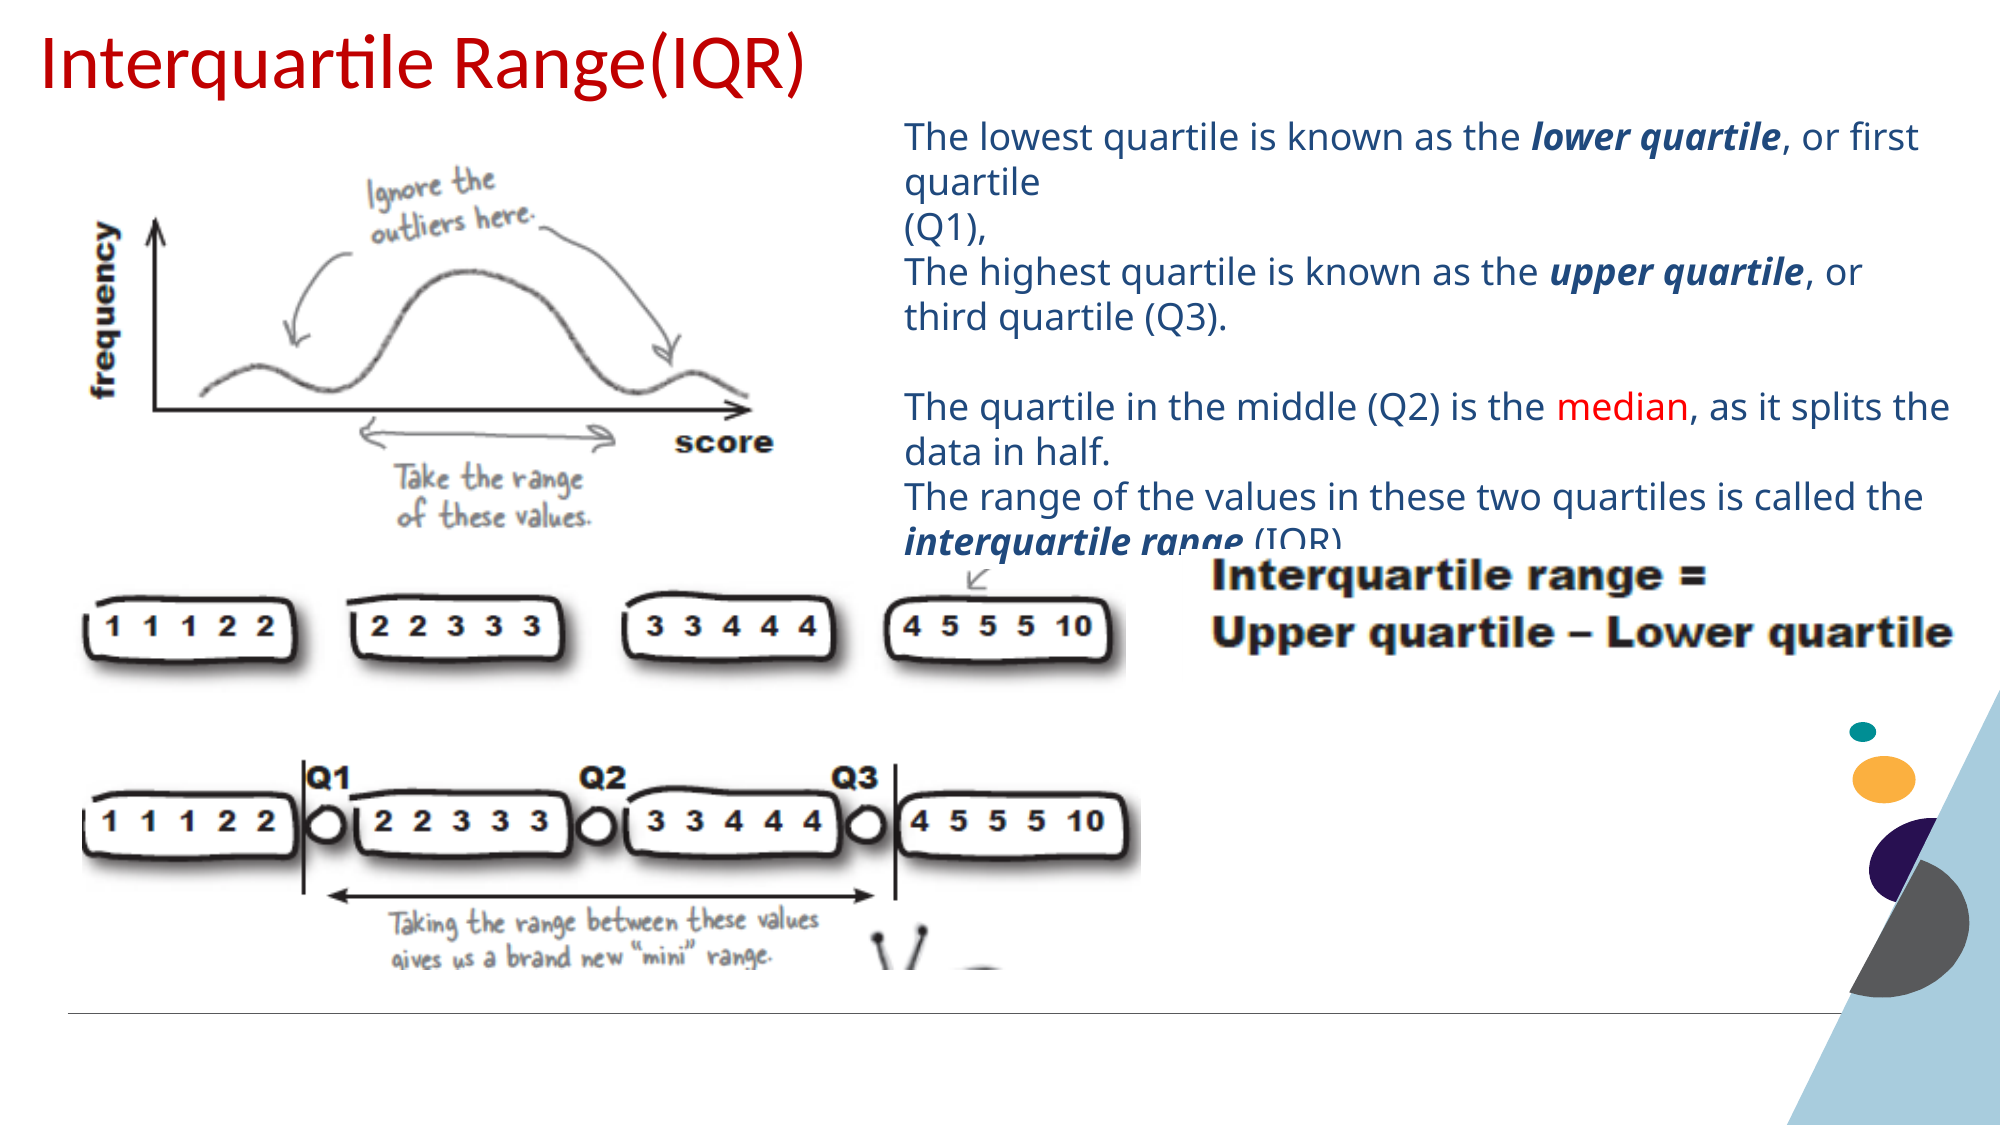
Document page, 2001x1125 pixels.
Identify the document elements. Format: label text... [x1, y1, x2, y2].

picture [39, 105, 855, 559]
picture [70, 568, 1141, 970]
text_box The lowest quartile is known as the lower quartile, or first quartile (Q1), The highest quartile is known as the upper quartile, or third quartile (Q3). The quartile in the middle (Q2) is the median, as it splits the data in half. The range of the values in these two quartiles is called the interquartile range (IQR). [889, 105, 1971, 571]
title Interquartile Range(IQR) [40, 28, 1933, 106]
picture [1180, 549, 1971, 683]
